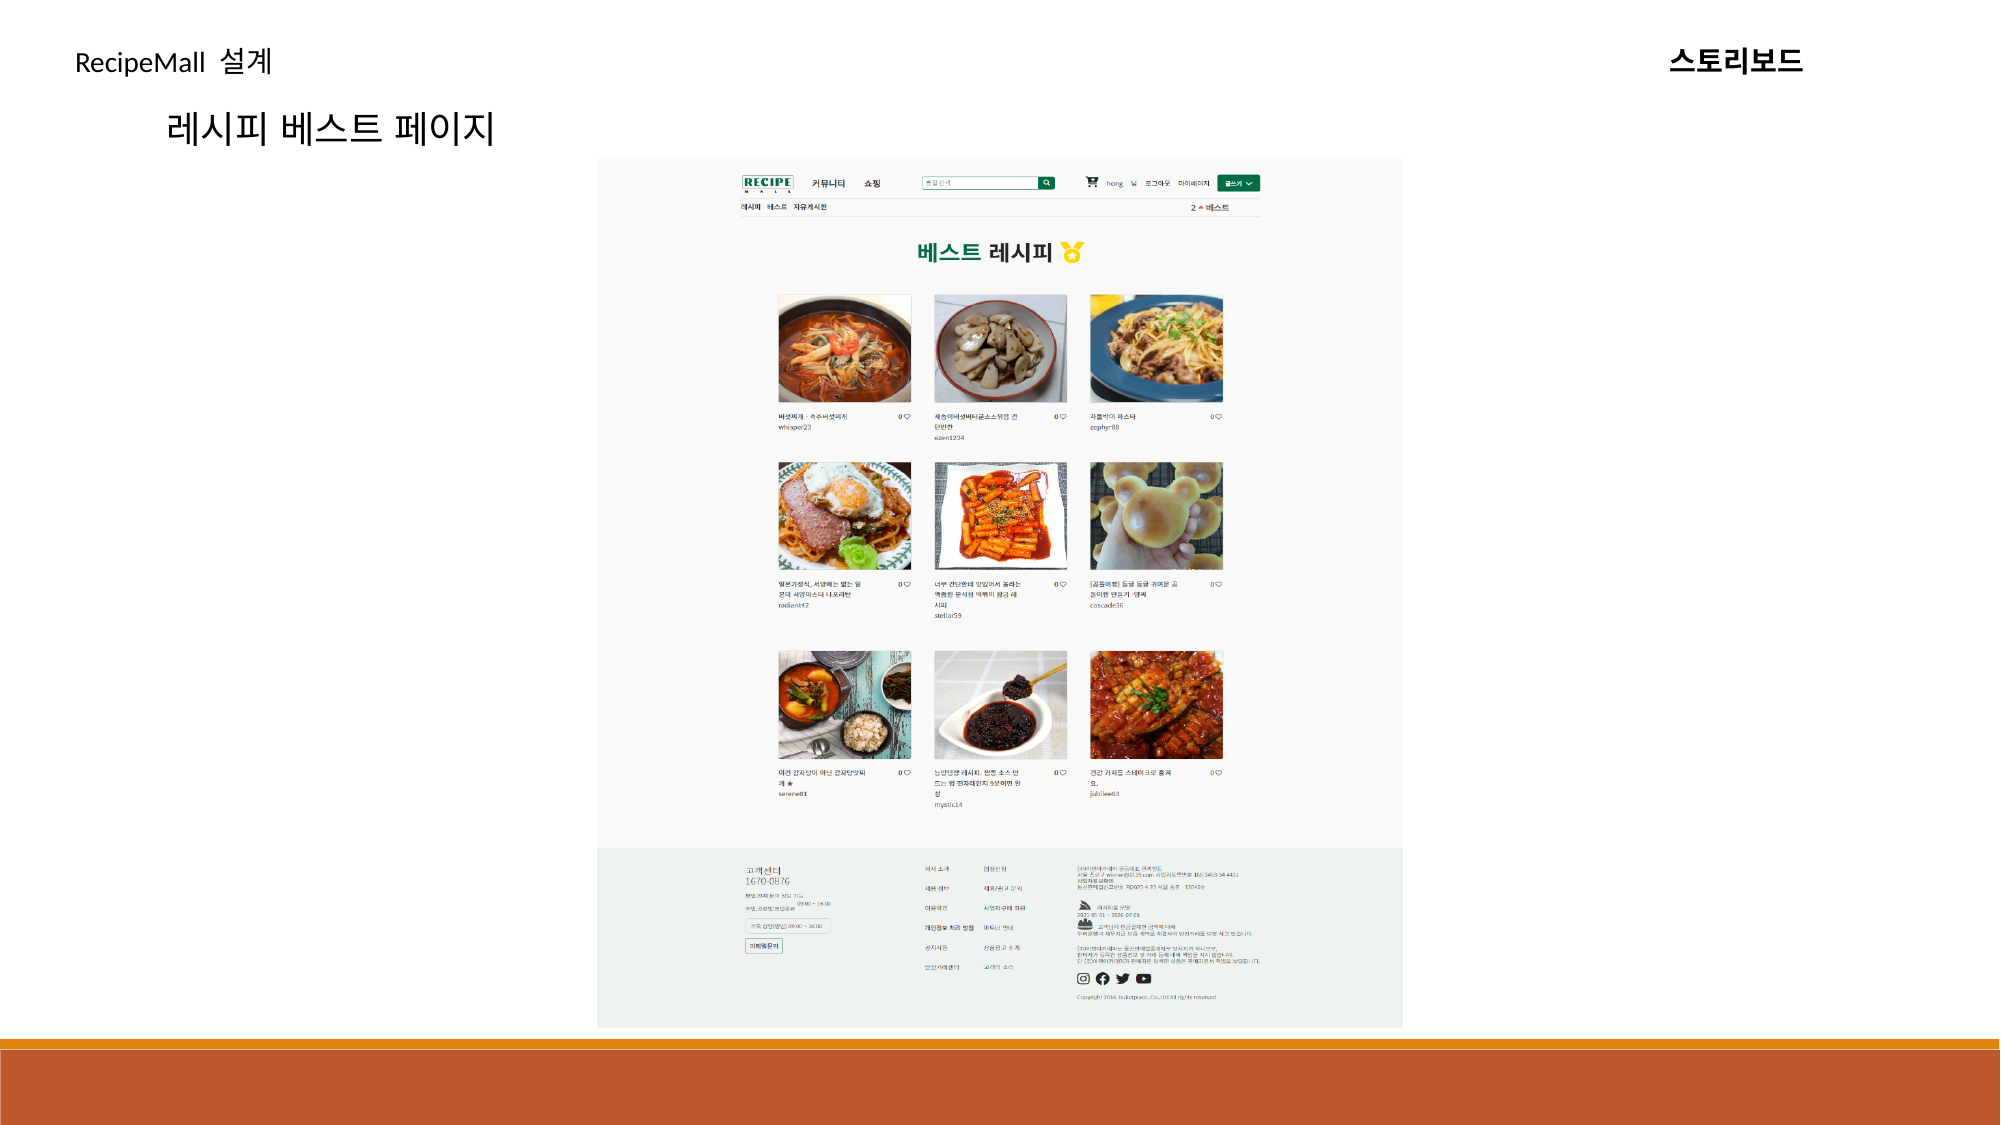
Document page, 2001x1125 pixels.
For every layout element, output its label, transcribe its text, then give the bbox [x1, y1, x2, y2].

text_box 스토리보드 [1654, 36, 1923, 86]
text_box RecipeMall 설계 [60, 36, 328, 86]
picture [596, 158, 1403, 1029]
text_box 레시피 베스트 페이지 [151, 98, 806, 159]
